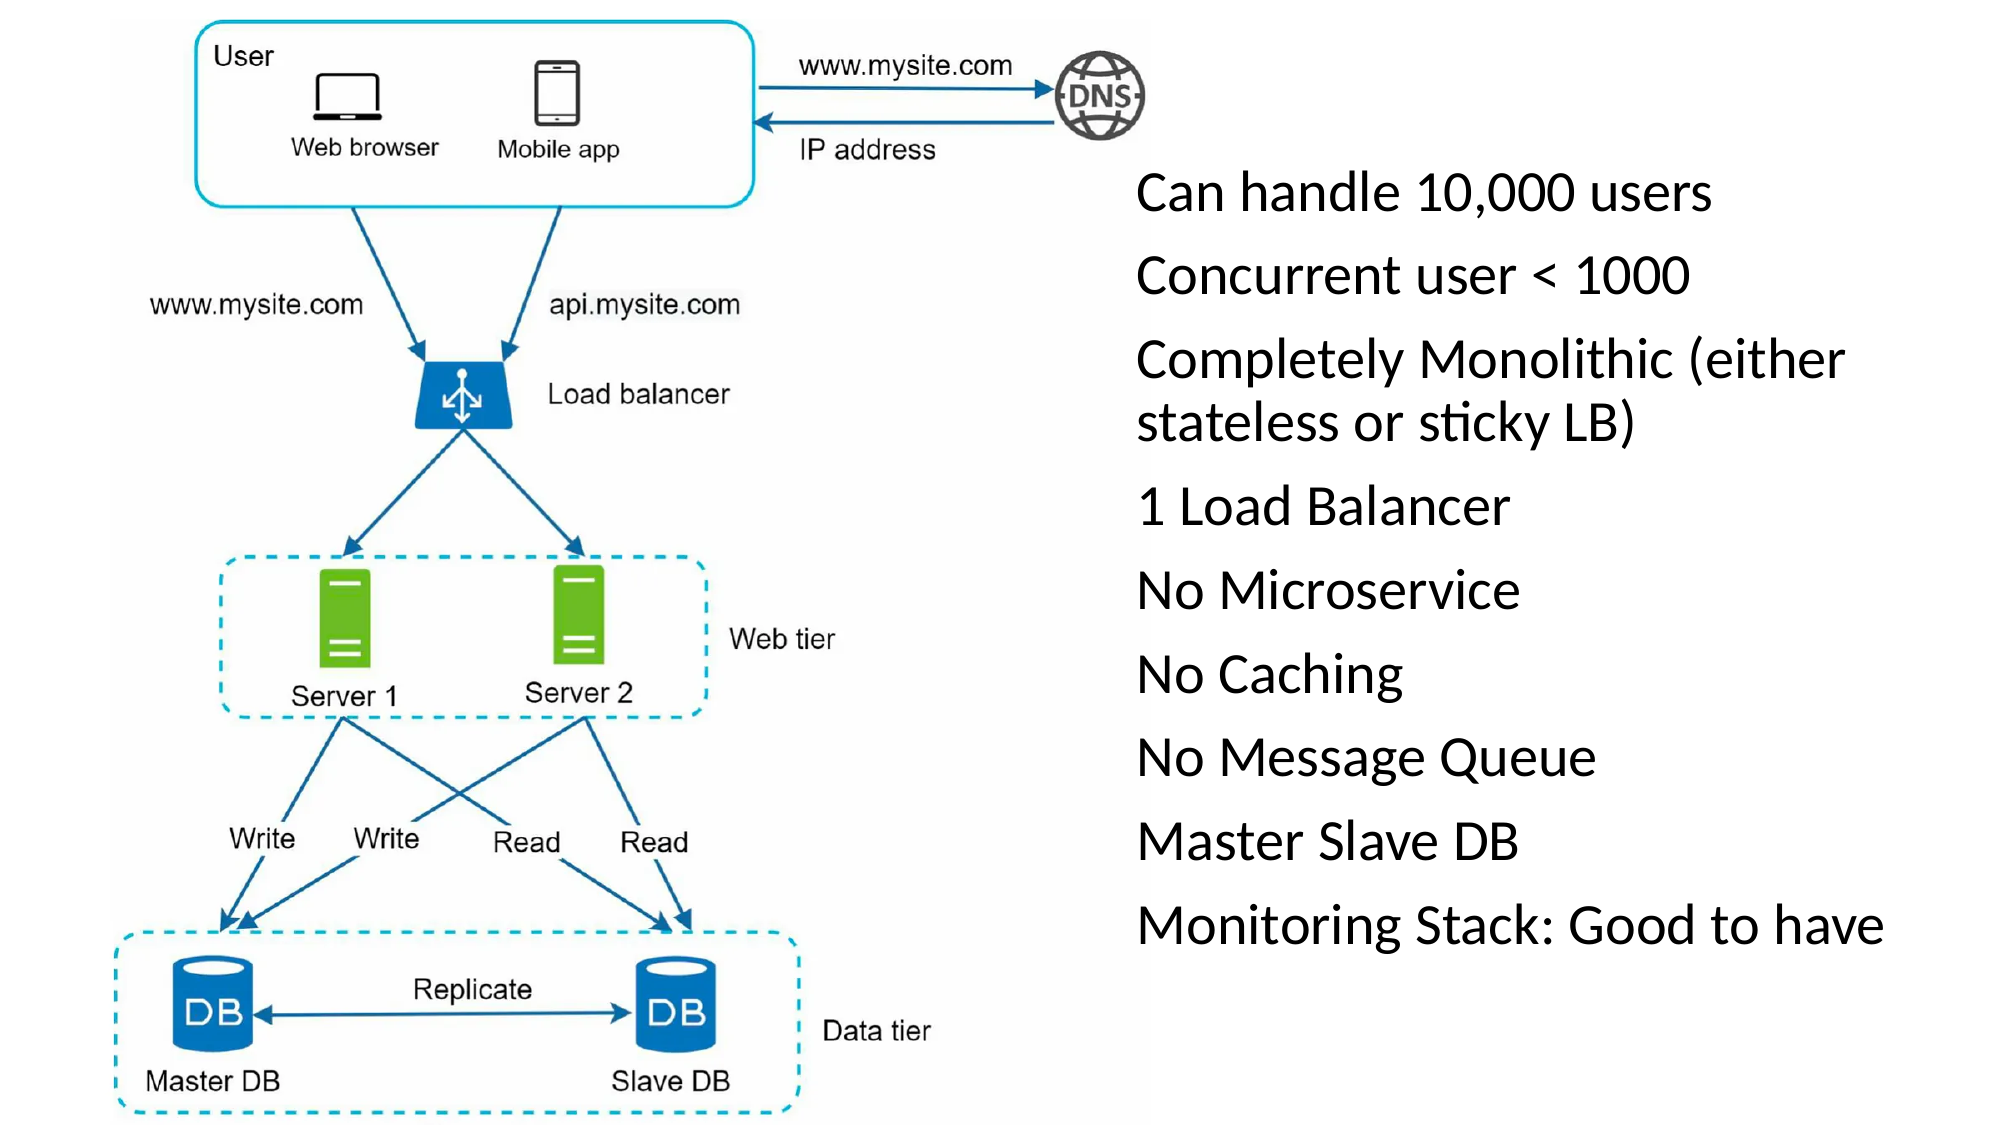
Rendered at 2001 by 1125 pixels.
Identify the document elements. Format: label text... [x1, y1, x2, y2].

picture [43, 0, 1211, 1125]
list Can handle 10,000 users Concurrent user < 1000 Completely Monolithic (either stateless or sticky LB) 1 Load Balancer No Microservice No Caching No Message Queue Master Slave DB Monitoring Stack: Good to have [1211, 153, 1914, 1014]
